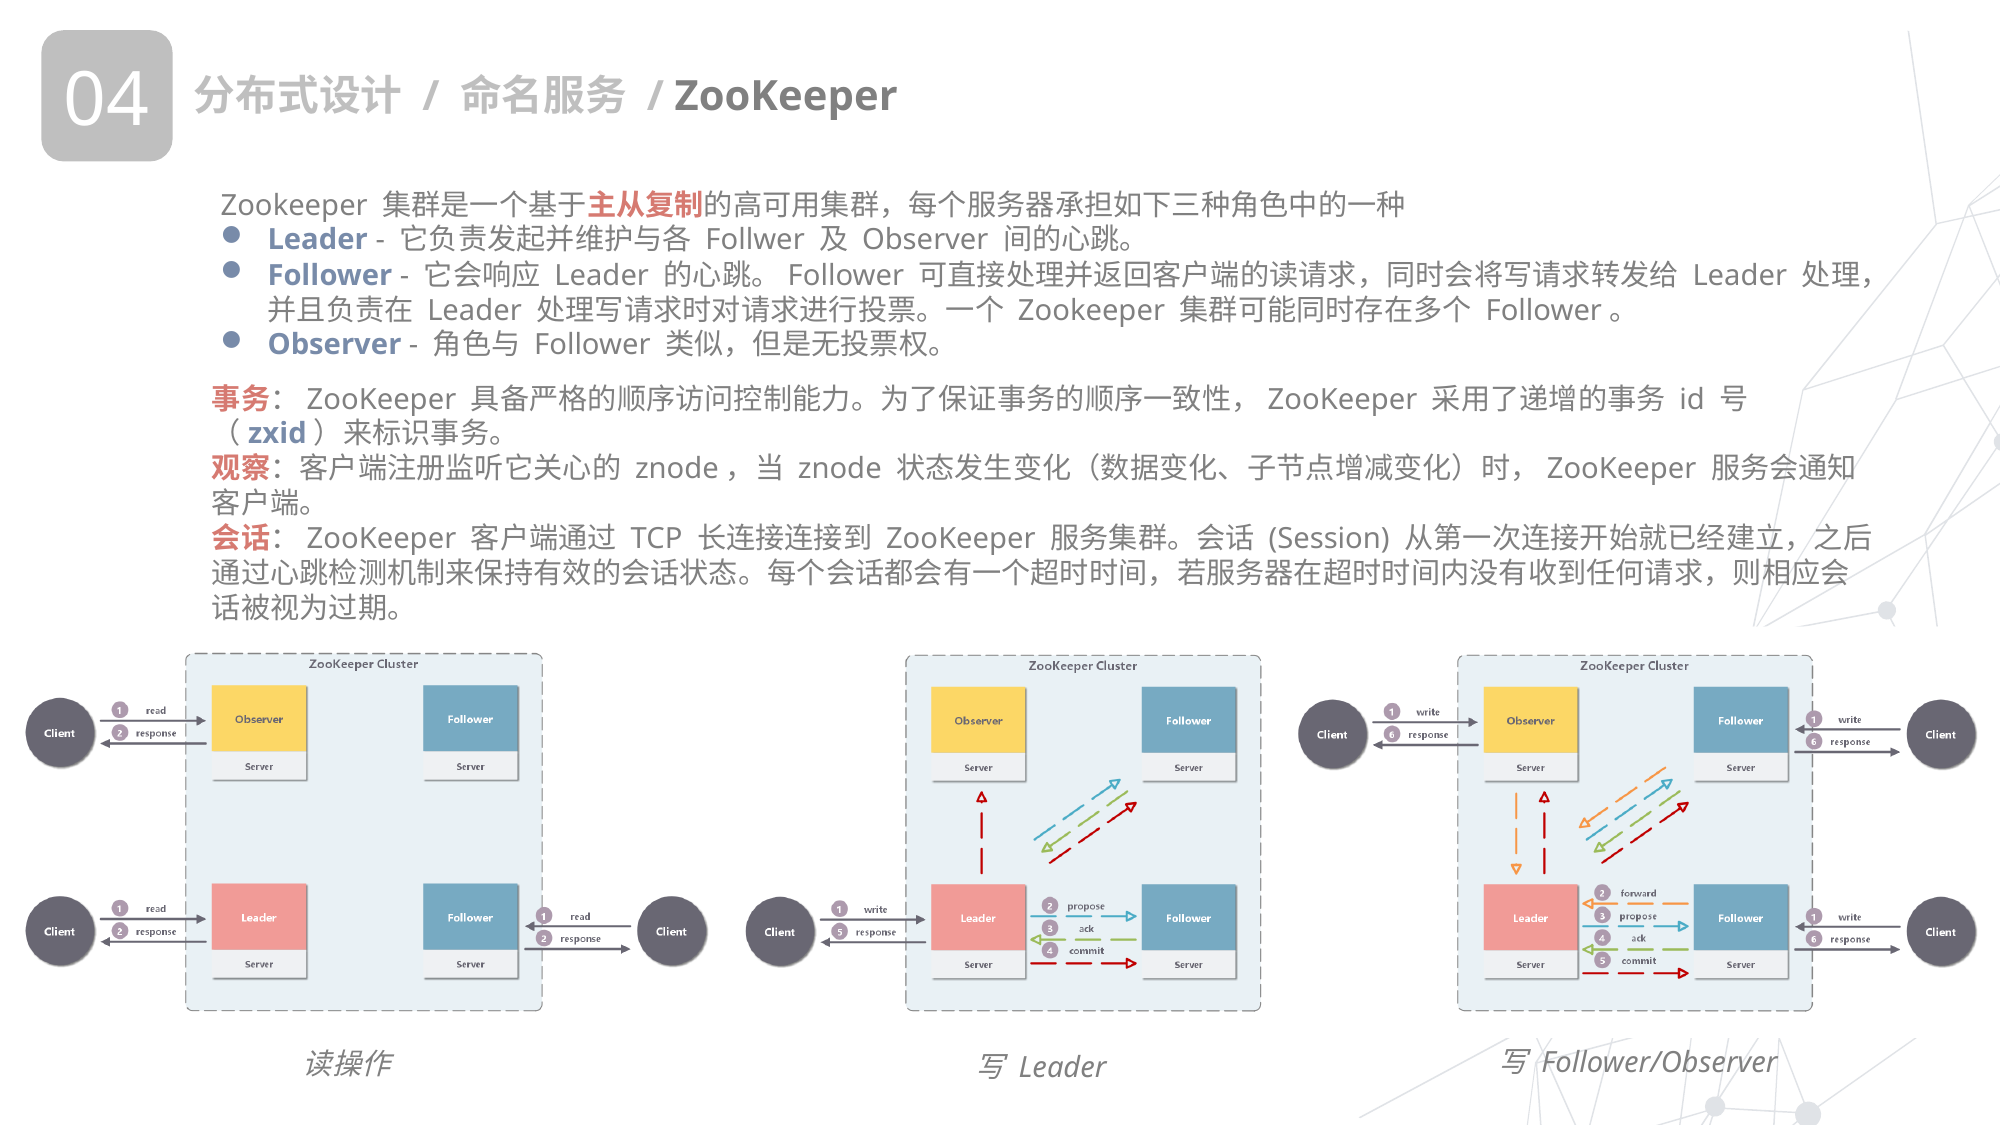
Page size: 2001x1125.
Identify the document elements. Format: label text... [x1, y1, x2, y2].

text_box 分布式设计 / 命名服务 / ZooKeeper [194, 35, 1346, 138]
text_box 写 Leader [826, 1040, 1256, 1125]
text_box [1791, 1121, 1820, 1125]
text_box Zookeeper 集群是一个基于主从复制的高可用集群，每个服务器承担如下三种角色中的一种 Leader - 它负责发起并维护与各 Follwer 及 Observer 间的心跳。 Follower - 它会响应 Leader 的心跳。Follower 可直接处理并返回客户端的读请求，同时会将写请求转发给 Leader 处理，并且负责在 Leader 处理写请求时对请求进行投票。一个 Zookeeper 集群可能同时存在多个 Follower。 Observer - 角色与 Follower 类似，但是无投票权。 [205, 178, 1901, 369]
text_box [1892, 30, 2000, 626]
text_box [1656, 1121, 1675, 1125]
picture [0, 624, 2000, 1038]
text_box 事务：ZooKeeper 具备严格的顺序访问控制能力。为了保证事务的顺序一致性，ZooKeeper 采用了递增的事务 id 号（zxid）来标识事务。 观察：客户端注册监听它关心的 znode，当 znode 状态发生变化（数据变化、子节点增减变化）时，ZooKeeper 服务会通知客户端。 会话：ZooKeeper 客户端通过 TCP 长连接连接到 ZooKeeper 服务集群。会话 (Session) 从第一次连接开始就已经建立，之后通过心跳检测机制来保持有效的会话状态。每个会话都会有一个超时时间，若服务器在超时时间内没有收到任何请求，则相应会话被视为过期。 [197, 372, 1892, 626]
text_box 04 [41, 30, 173, 162]
text_box 写 Follower/Observer [1423, 1038, 1853, 1121]
text_box [1358, 1082, 1423, 1119]
text_box 读操作 [250, 1038, 444, 1088]
